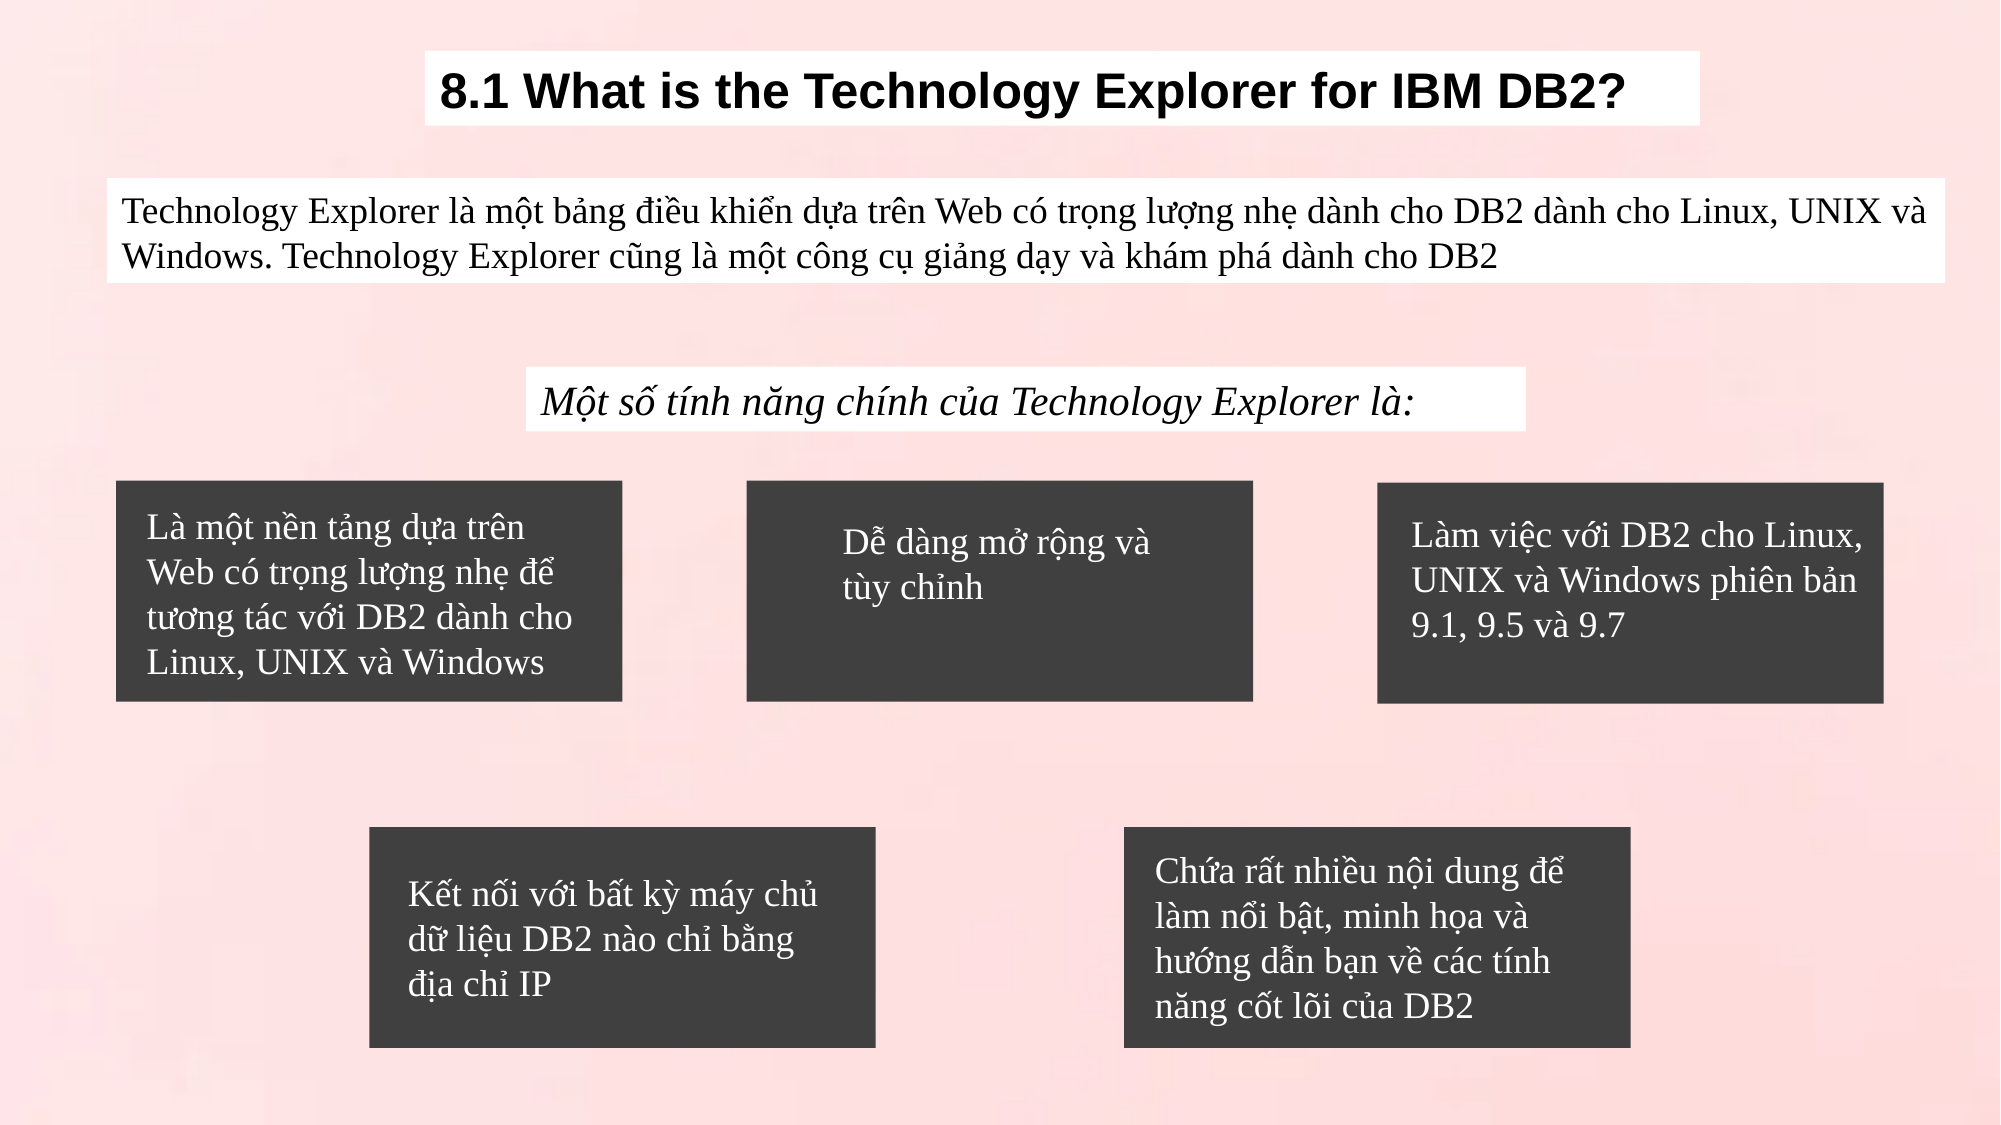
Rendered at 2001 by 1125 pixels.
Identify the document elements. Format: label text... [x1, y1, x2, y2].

text_box [368, 826, 877, 1049]
text_box Là một nền tảng dựa trên Web có trọng lượng nhẹ để tương tác với DB2 dành cho Linux, UNIX và Windows [131, 494, 607, 690]
text_box Chứa rất nhiều nội dung để làm nổi bật, minh họa và hướng dẫn bạn về các tính năng cốt lõi của DB2 [1139, 839, 1615, 1034]
text_box Một số tính năng chính của Technology Explorer là: [526, 366, 1526, 432]
text_box Kết nối với bất kỳ máy chủ dữ liệu DB2 nào chỉ bằng địa chỉ IP [393, 861, 852, 1012]
text_box Làm việc với DB2 cho Linux, UNIX và Windows phiên bản 9.1, 9.5 và 9.7 [1396, 502, 1897, 653]
picture [0, 0, 2001, 1125]
text_box [1376, 482, 1885, 705]
text_box [115, 480, 623, 703]
text_box Technology Explorer là một bảng điều khiển dựa trên Web có trọng lượng nhẹ dành cho DB2 dành cho Linux, UNIX và Windows. Technology Explorer cũng là một công cụ giảng dạy và khám phá dành cho DB2 [106, 178, 1946, 283]
text_box 8.1 What is the Technology Explorer for IBM DB2? [424, 50, 1700, 126]
text_box Dễ dàng mở rộng và tùy chỉnh [827, 509, 1172, 615]
text_box [746, 480, 1254, 703]
text_box [1123, 826, 1632, 1049]
